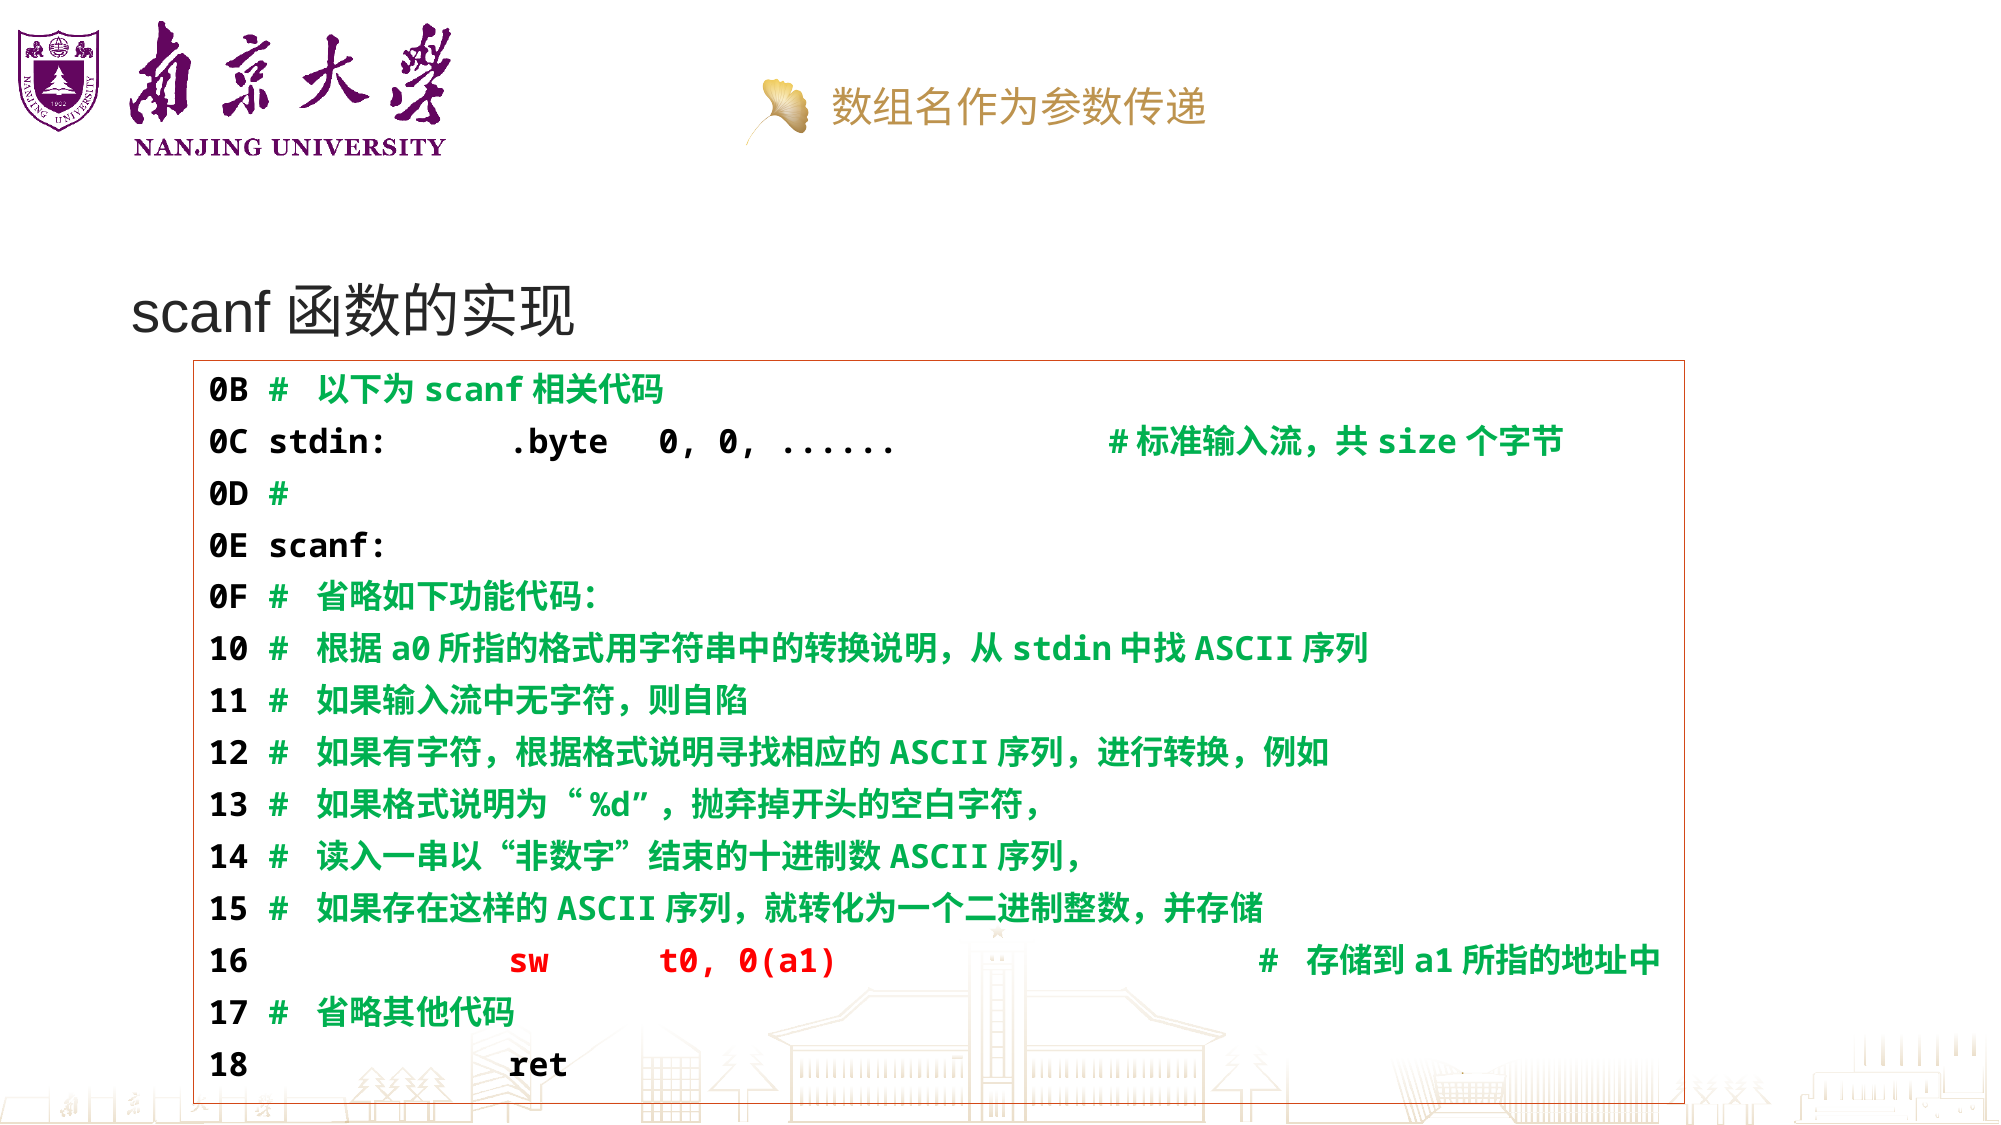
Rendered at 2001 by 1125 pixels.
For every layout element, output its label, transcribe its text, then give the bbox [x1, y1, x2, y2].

picture [731, 64, 830, 169]
text_box scanf函数的实现 [116, 249, 862, 352]
picture [18, 21, 451, 160]
text_box 0B # 以下为scanf相关代码 0C stdin: .byte 0, 0, ...... #标准输入流，共size个字节 0D # 0E scanf: 0F # 省略如下功能代码： 10 # 根据a0所指的格式用字符串中的转换说明，从stdin中找ASCII序列 11 # 如果输入流中无字符，则自陷 12 # 如果有字符，根据格式说明寻找相应的ASCII序列，进行转换，例如 13 # 如果格式说明为“%d”，抛弃掉开头的空白字符， 14 # 读入一串以“非数字”结束的十进制数ASCII序列， 15 # 如果存在这样的ASCII序列，就转化为一个二进制整数，并存储 16 sw t0, 0(a1) # 存储到a1所指的地址中 17 # 省略其他代码 18 ret [193, 360, 1685, 1104]
text_box 数组名作为参数传递 [816, 73, 1338, 139]
